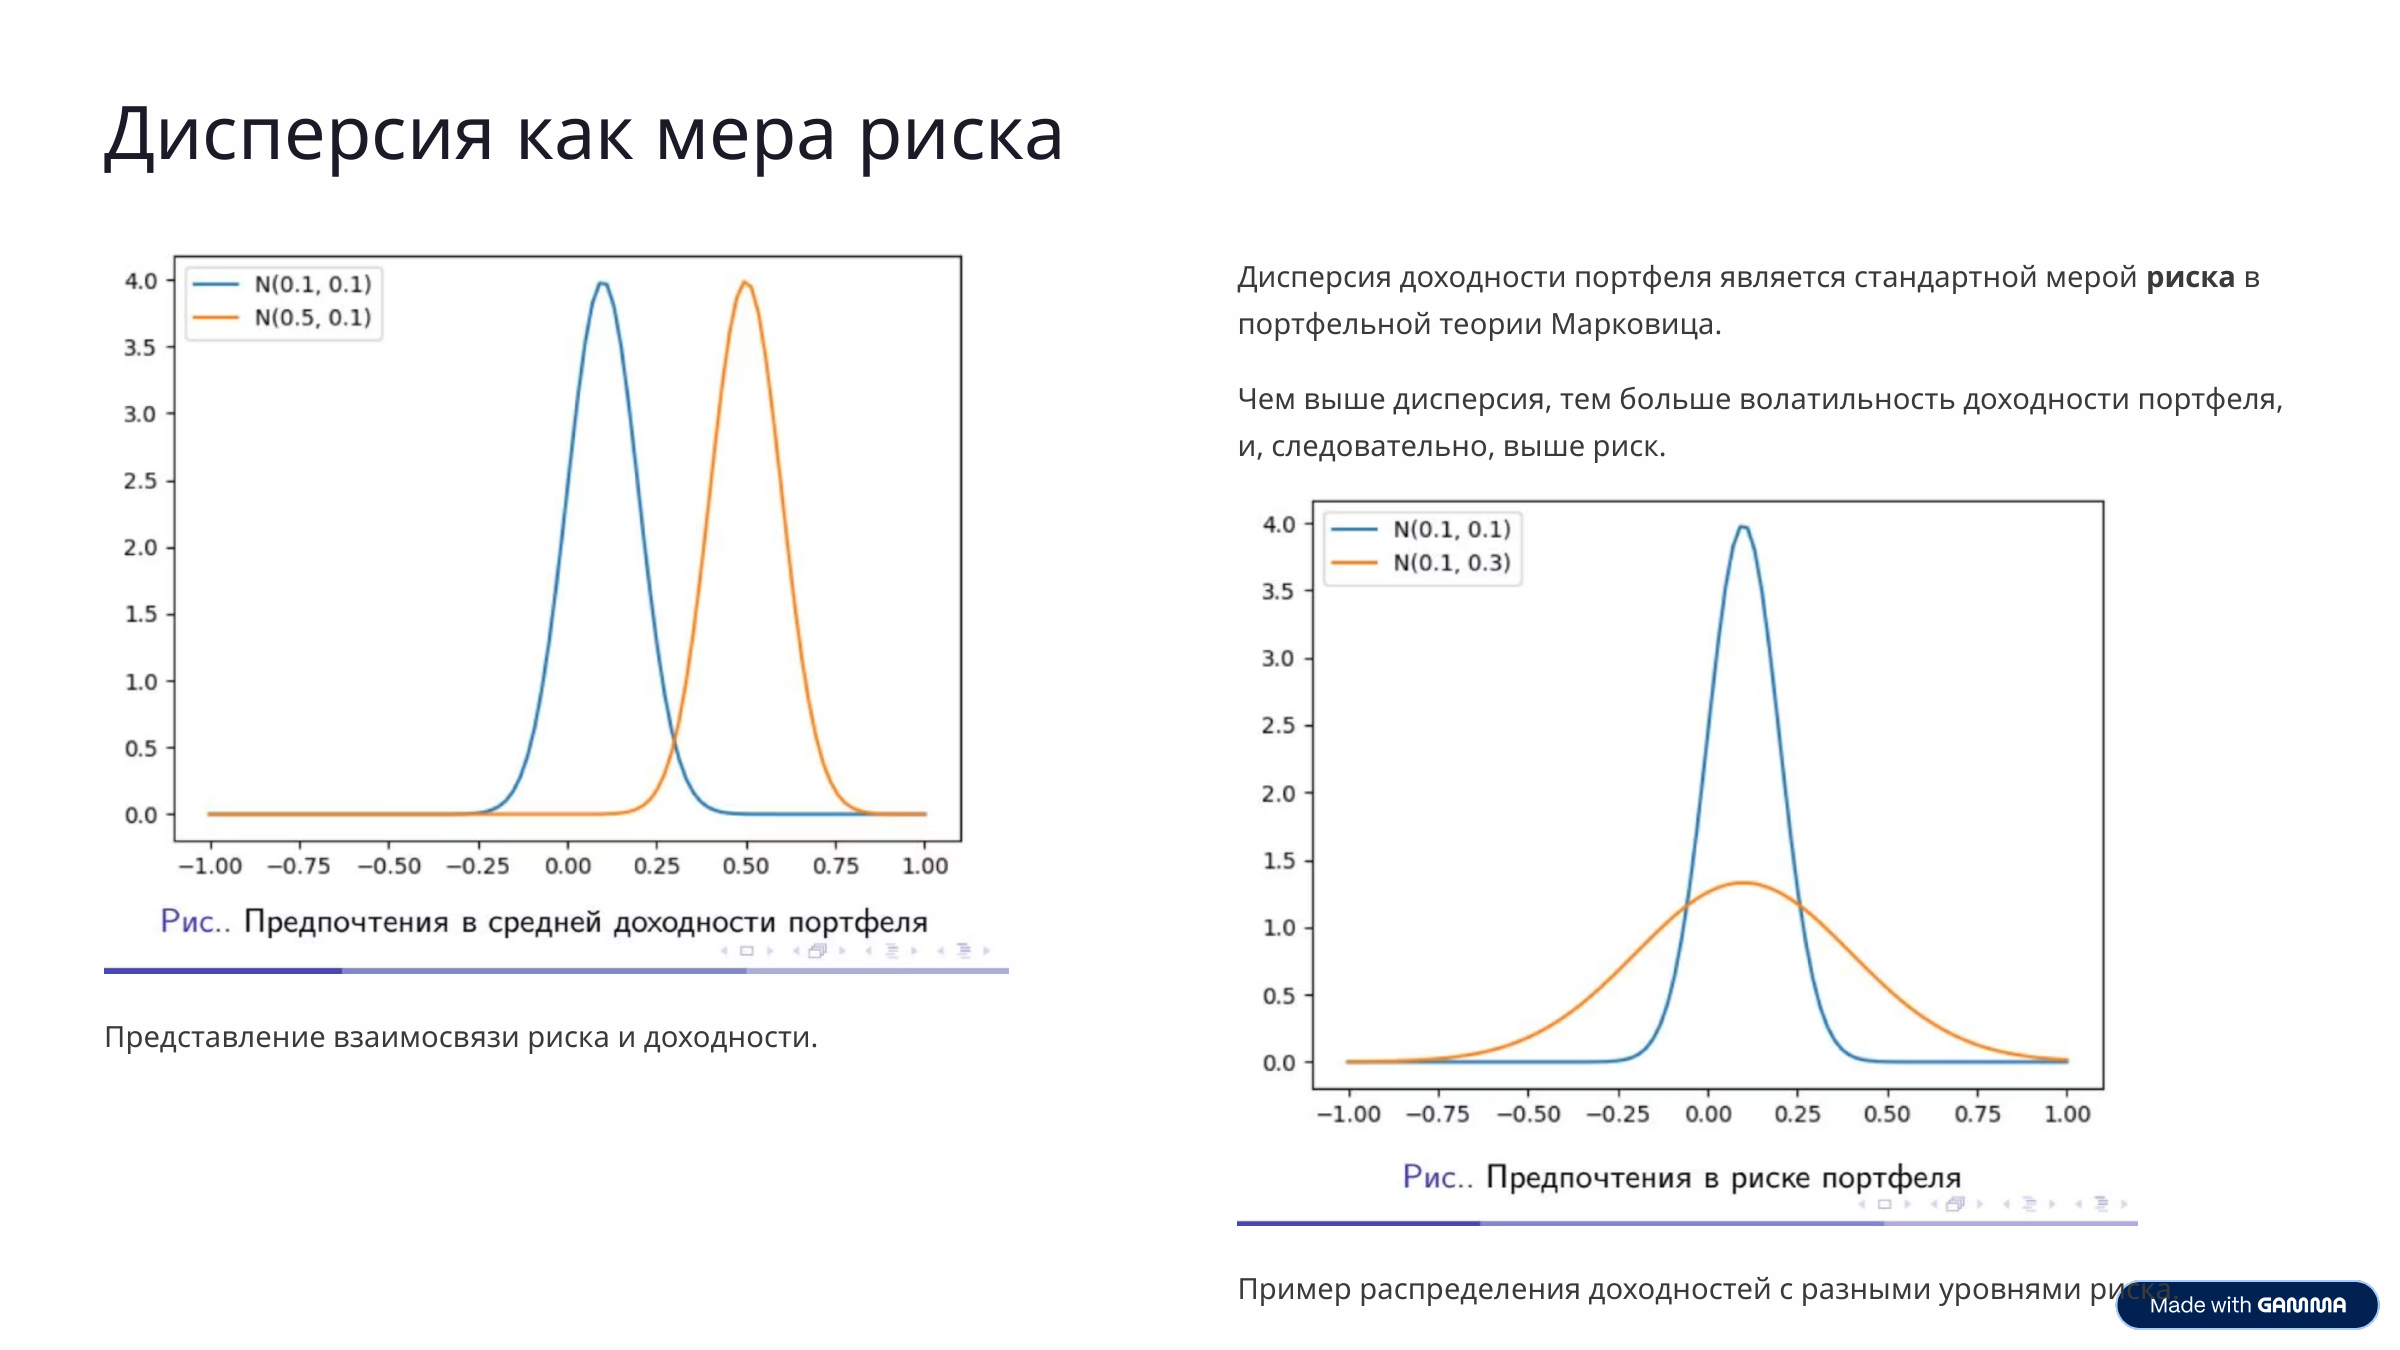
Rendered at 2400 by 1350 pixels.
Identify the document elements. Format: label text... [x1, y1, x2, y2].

text_box Дисперсия как мера риска [104, 81, 1069, 176]
text_box Чем выше дисперсия, тем больше волатильность доходности портфеля, и, следовательно, выше риск. [1237, 368, 2297, 465]
picture [2106, 1271, 2389, 1339]
text_box Пример распределения доходностей с разными уровнями риска. [1237, 1258, 2297, 1307]
text_box Дисперсия доходности портфеля является стандартной мерой риска в портфельной теории Марковица. [1237, 246, 2297, 342]
picture [1237, 497, 2138, 1226]
picture [104, 253, 1009, 974]
text_box Представление взаимосвязи риска и доходности. [104, 1006, 1164, 1055]
